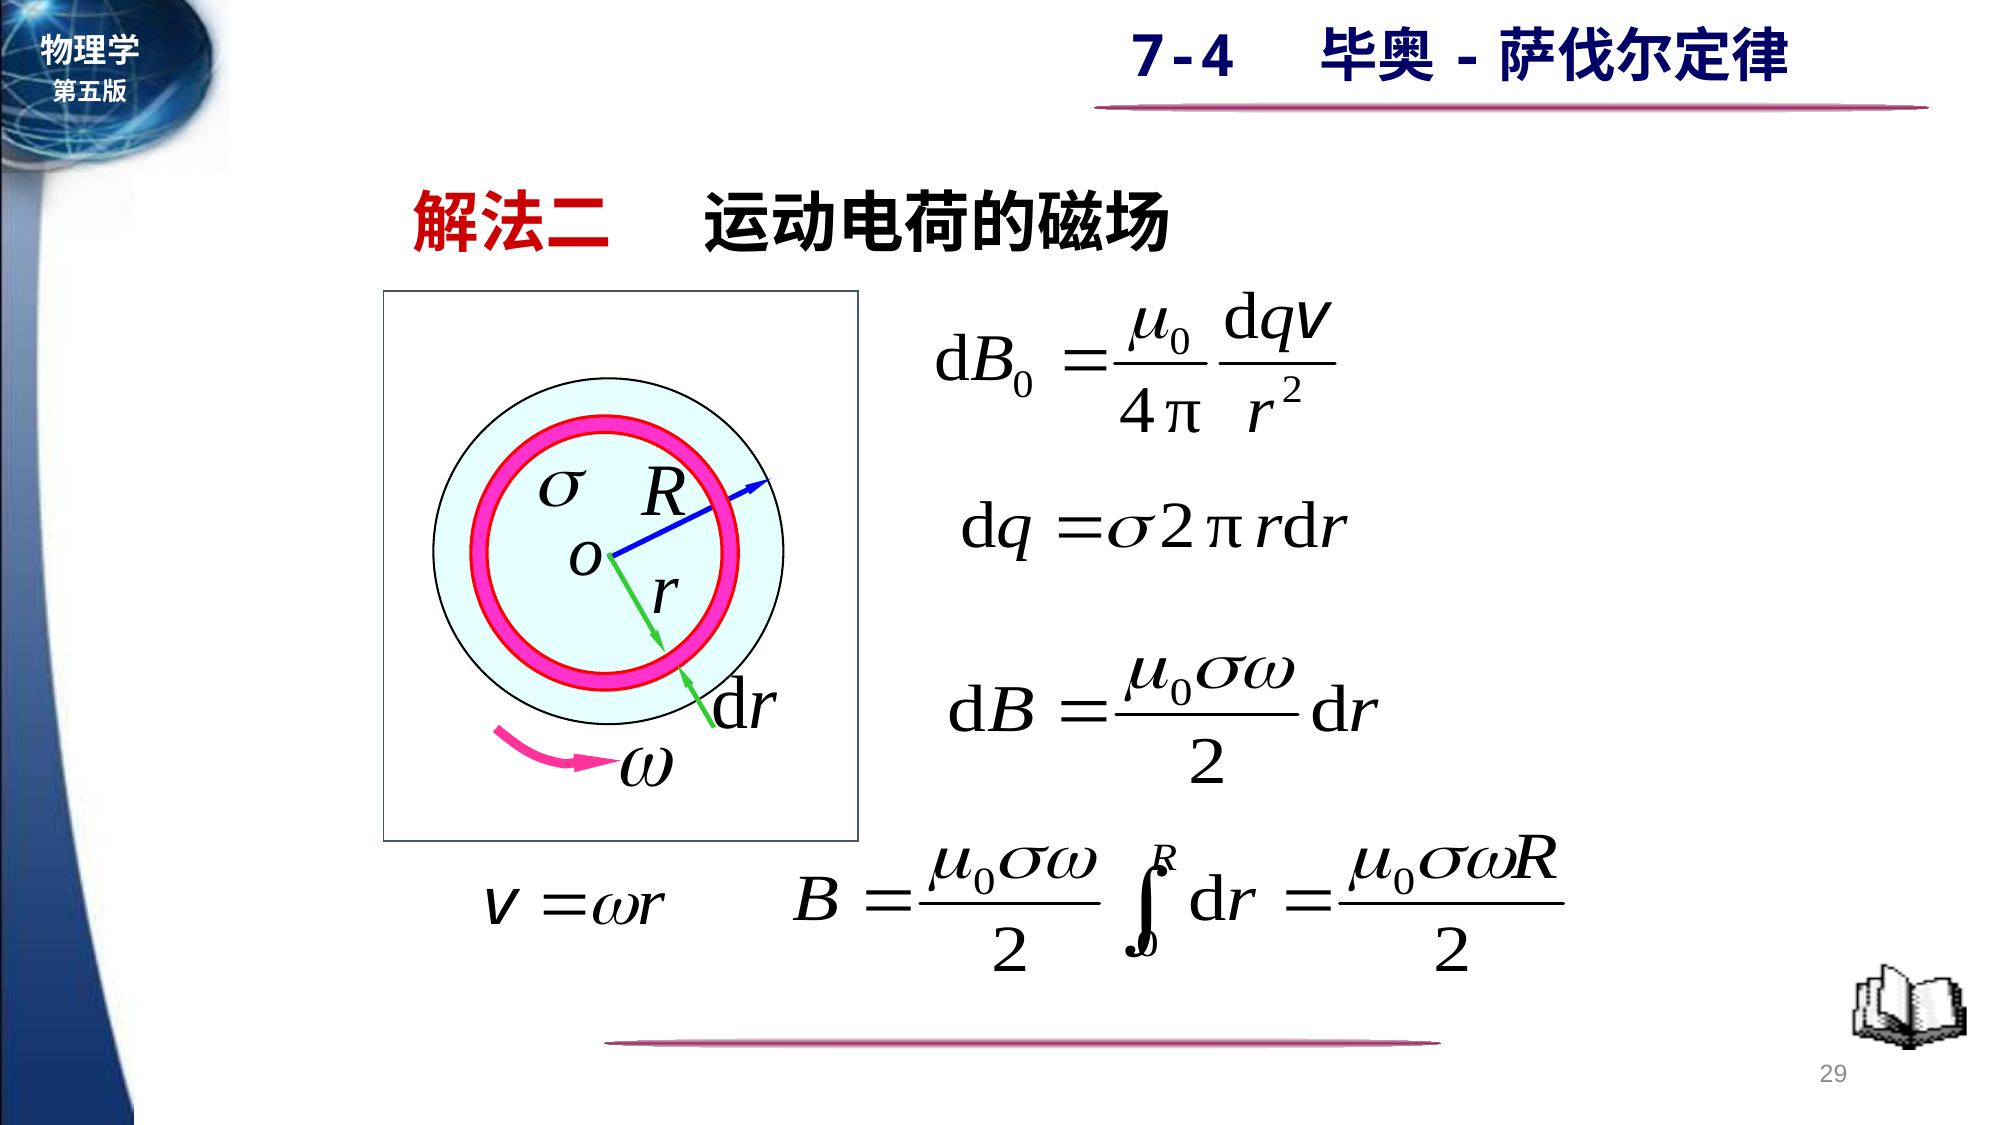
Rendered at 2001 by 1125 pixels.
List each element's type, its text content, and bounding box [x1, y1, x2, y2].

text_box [949, 487, 1364, 576]
picture [0, 0, 229, 1125]
text_box 解法二 运动电荷的磁场 [397, 172, 1261, 267]
slide_number 29 [1412, 1042, 1863, 1103]
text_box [383, 290, 859, 841]
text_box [937, 624, 1399, 798]
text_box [471, 880, 681, 941]
picture [1850, 962, 1967, 1050]
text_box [778, 815, 1579, 987]
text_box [924, 274, 1351, 448]
